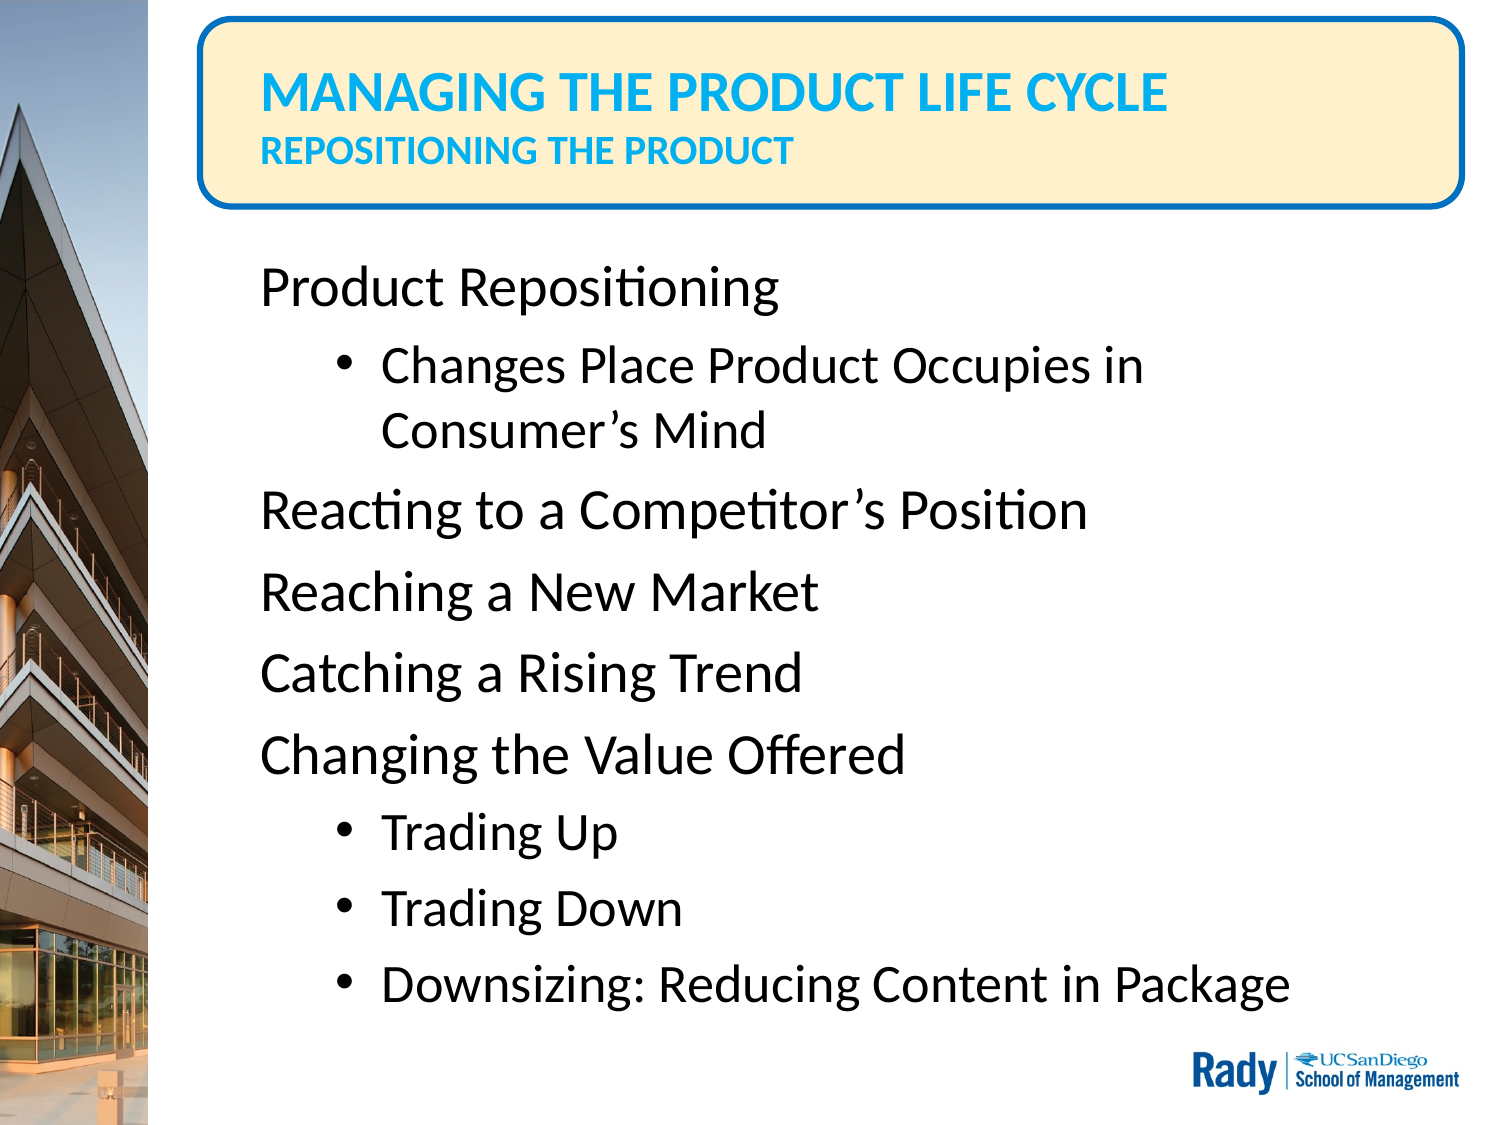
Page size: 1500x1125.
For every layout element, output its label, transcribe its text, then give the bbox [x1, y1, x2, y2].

text_box [1421, 19, 1462, 207]
title MANAGING THE PRODUCT LIFE CYCLE REPOSITIONING THE PRODUCT [244, 18, 1421, 207]
text_box [199, 19, 244, 207]
picture [1187, 1044, 1463, 1101]
picture [0, 0, 148, 1125]
list Product Repositioning Changes Place Product Occupies in Consumer’s Mind Reacting to a Competitor’s Position Reaching a New Market Catching a Rising Trend Changing the Value Offered Trading Up Trading Down Downsizing: Reducing Content in Package [244, 240, 1426, 677]
